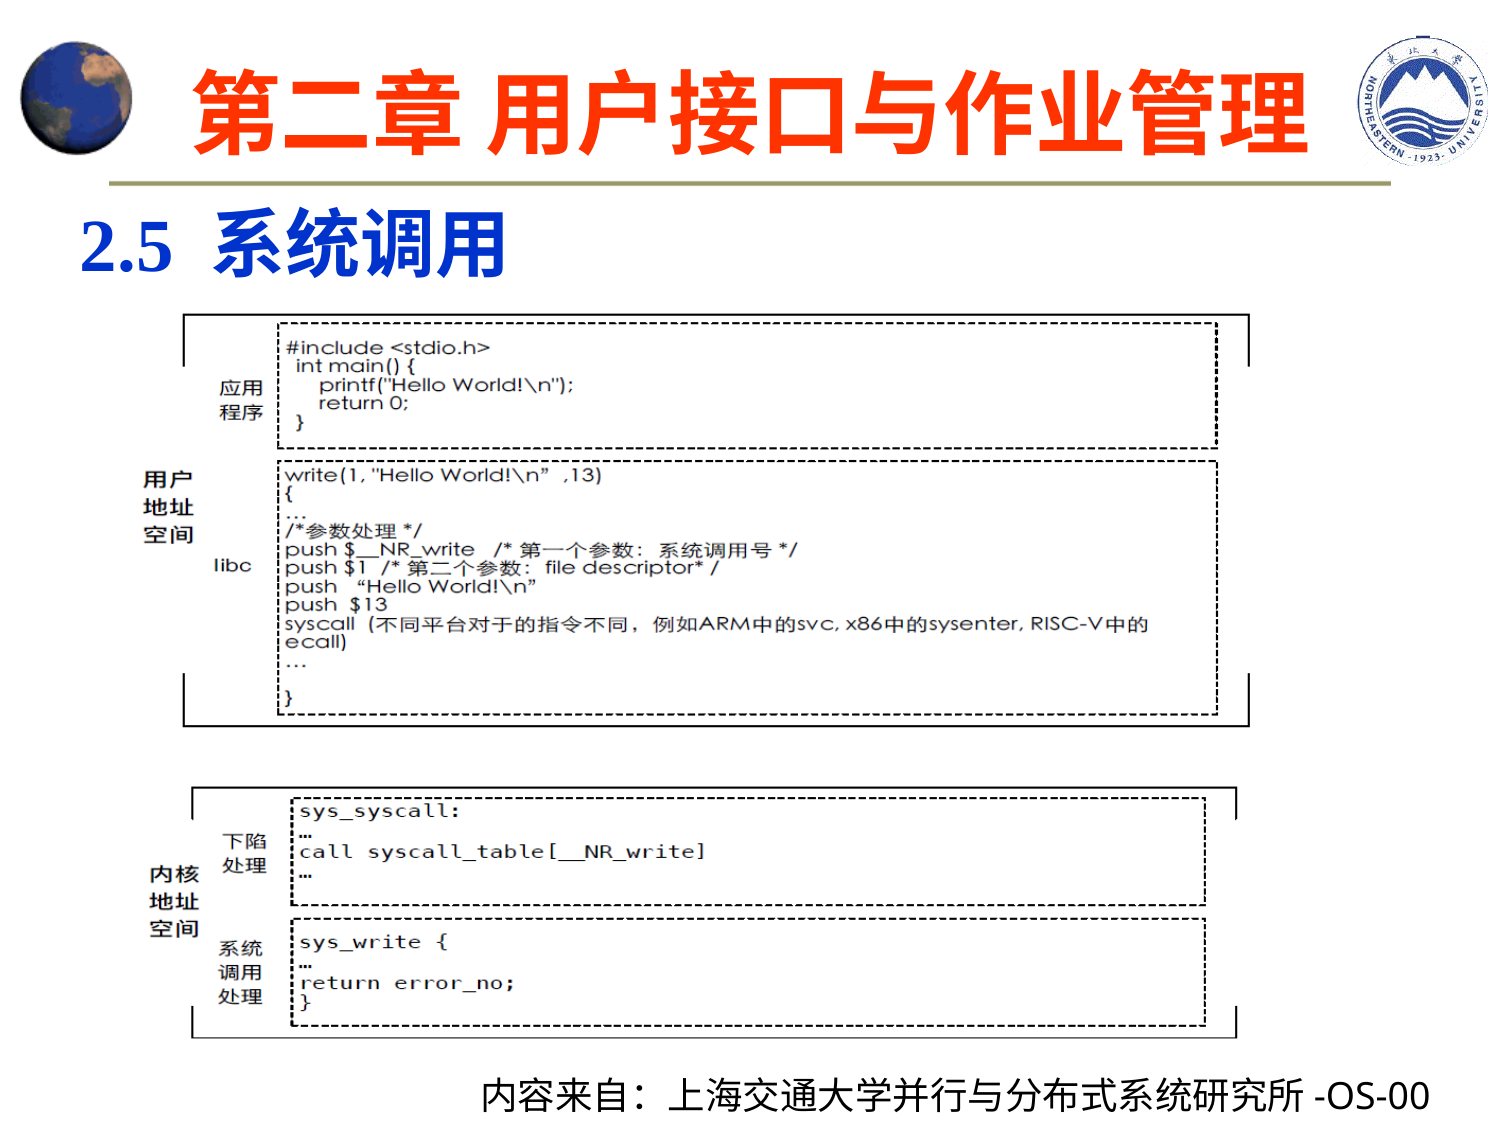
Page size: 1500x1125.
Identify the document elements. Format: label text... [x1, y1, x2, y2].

picture [1320, 175, 1391, 191]
text_box 内容来自：上海交通大学并行与分布式系统研究所-OS-00 [465, 1064, 1471, 1124]
picture [0, 37, 138, 161]
title 第二章 用户接口与作业管理 [112, 42, 1388, 181]
picture [1352, 33, 1490, 171]
list 2.5 系统调用 [64, 179, 1320, 618]
picture [135, 774, 1256, 1050]
picture [135, 302, 1269, 741]
